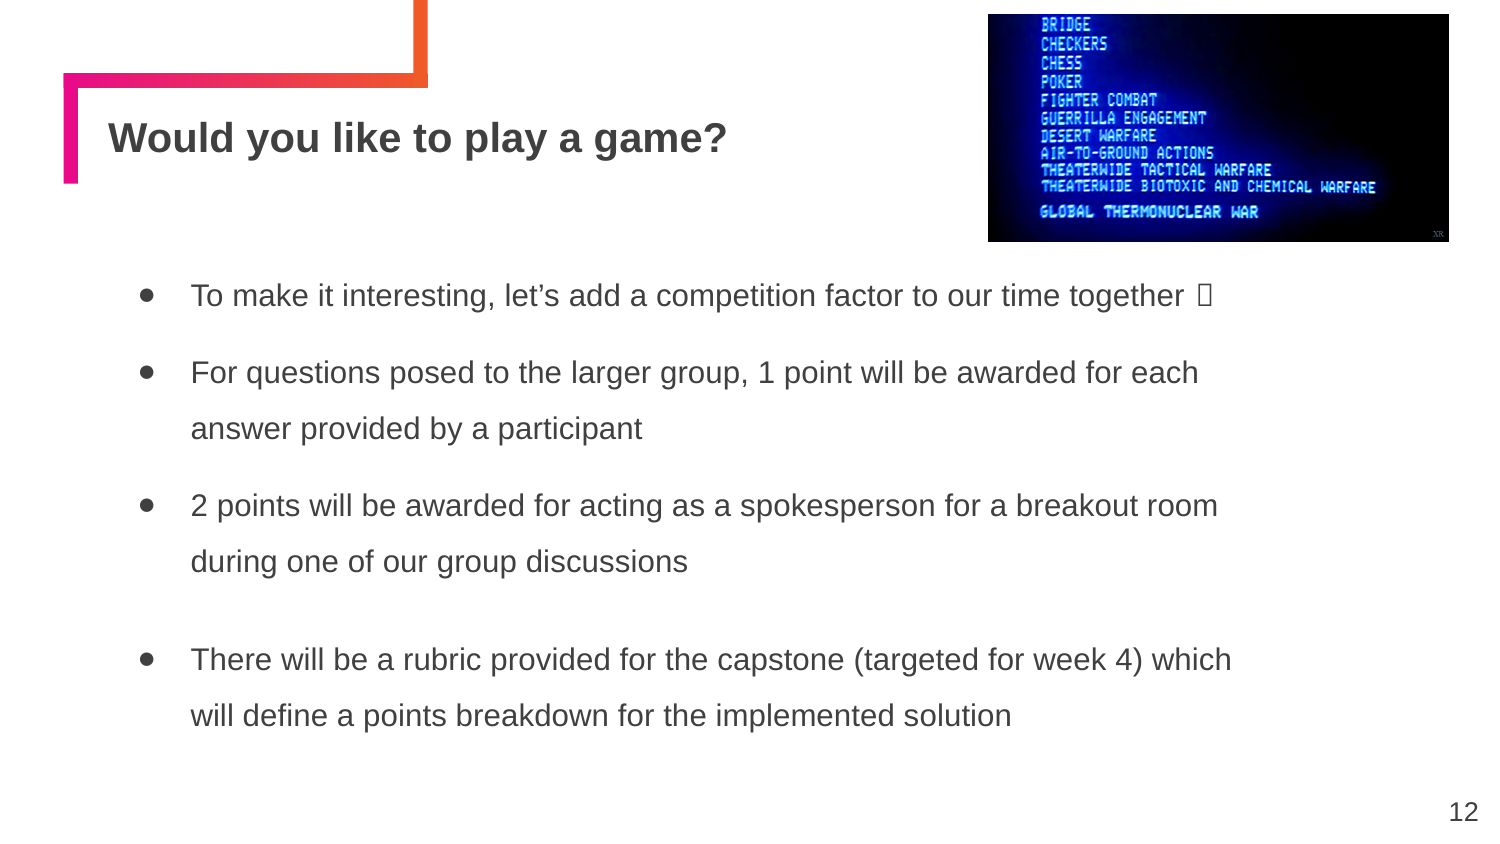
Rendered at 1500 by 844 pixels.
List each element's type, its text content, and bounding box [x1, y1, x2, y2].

slide_number 12 [1403, 779, 1494, 844]
picture [988, 14, 1449, 242]
text_box To make it interesting, let’s add a competition factor to our time together  For questions posed to the larger group, 1 point will be awarded for each answer provided by a participant 2 points will be awarded for acting as a spokesperson for a breakout room during one of our group discussions There will be a rubric provided for the capstone (targeted for week 4) which will define a points breakdown for the implemented solution [100, 241, 1264, 770]
title Would you like to play a game? [100, 117, 983, 169]
